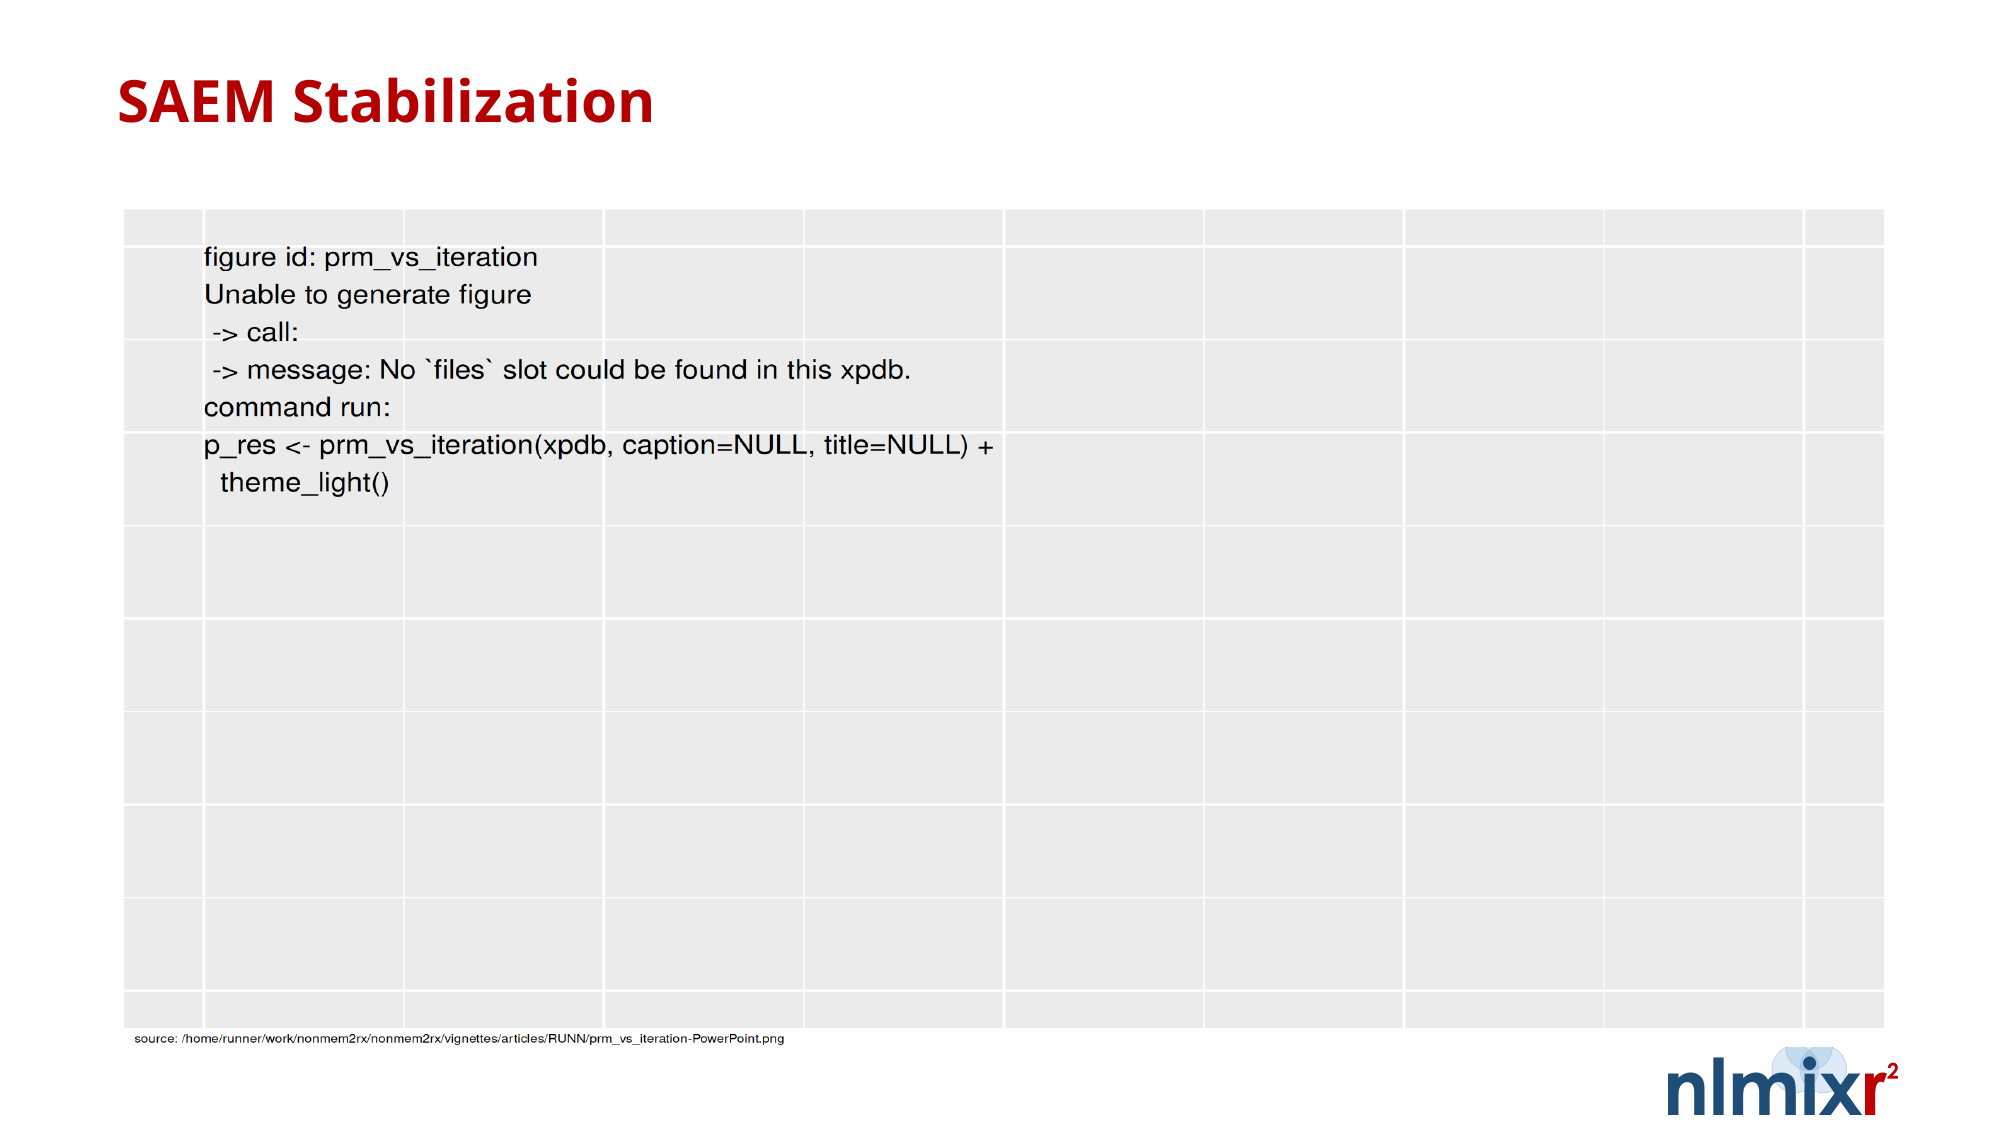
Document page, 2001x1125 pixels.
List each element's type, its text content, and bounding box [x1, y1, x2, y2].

picture [1668, 1047, 1898, 1115]
title SAEM Stabilization [102, 18, 1898, 181]
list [102, 195, 1898, 1047]
